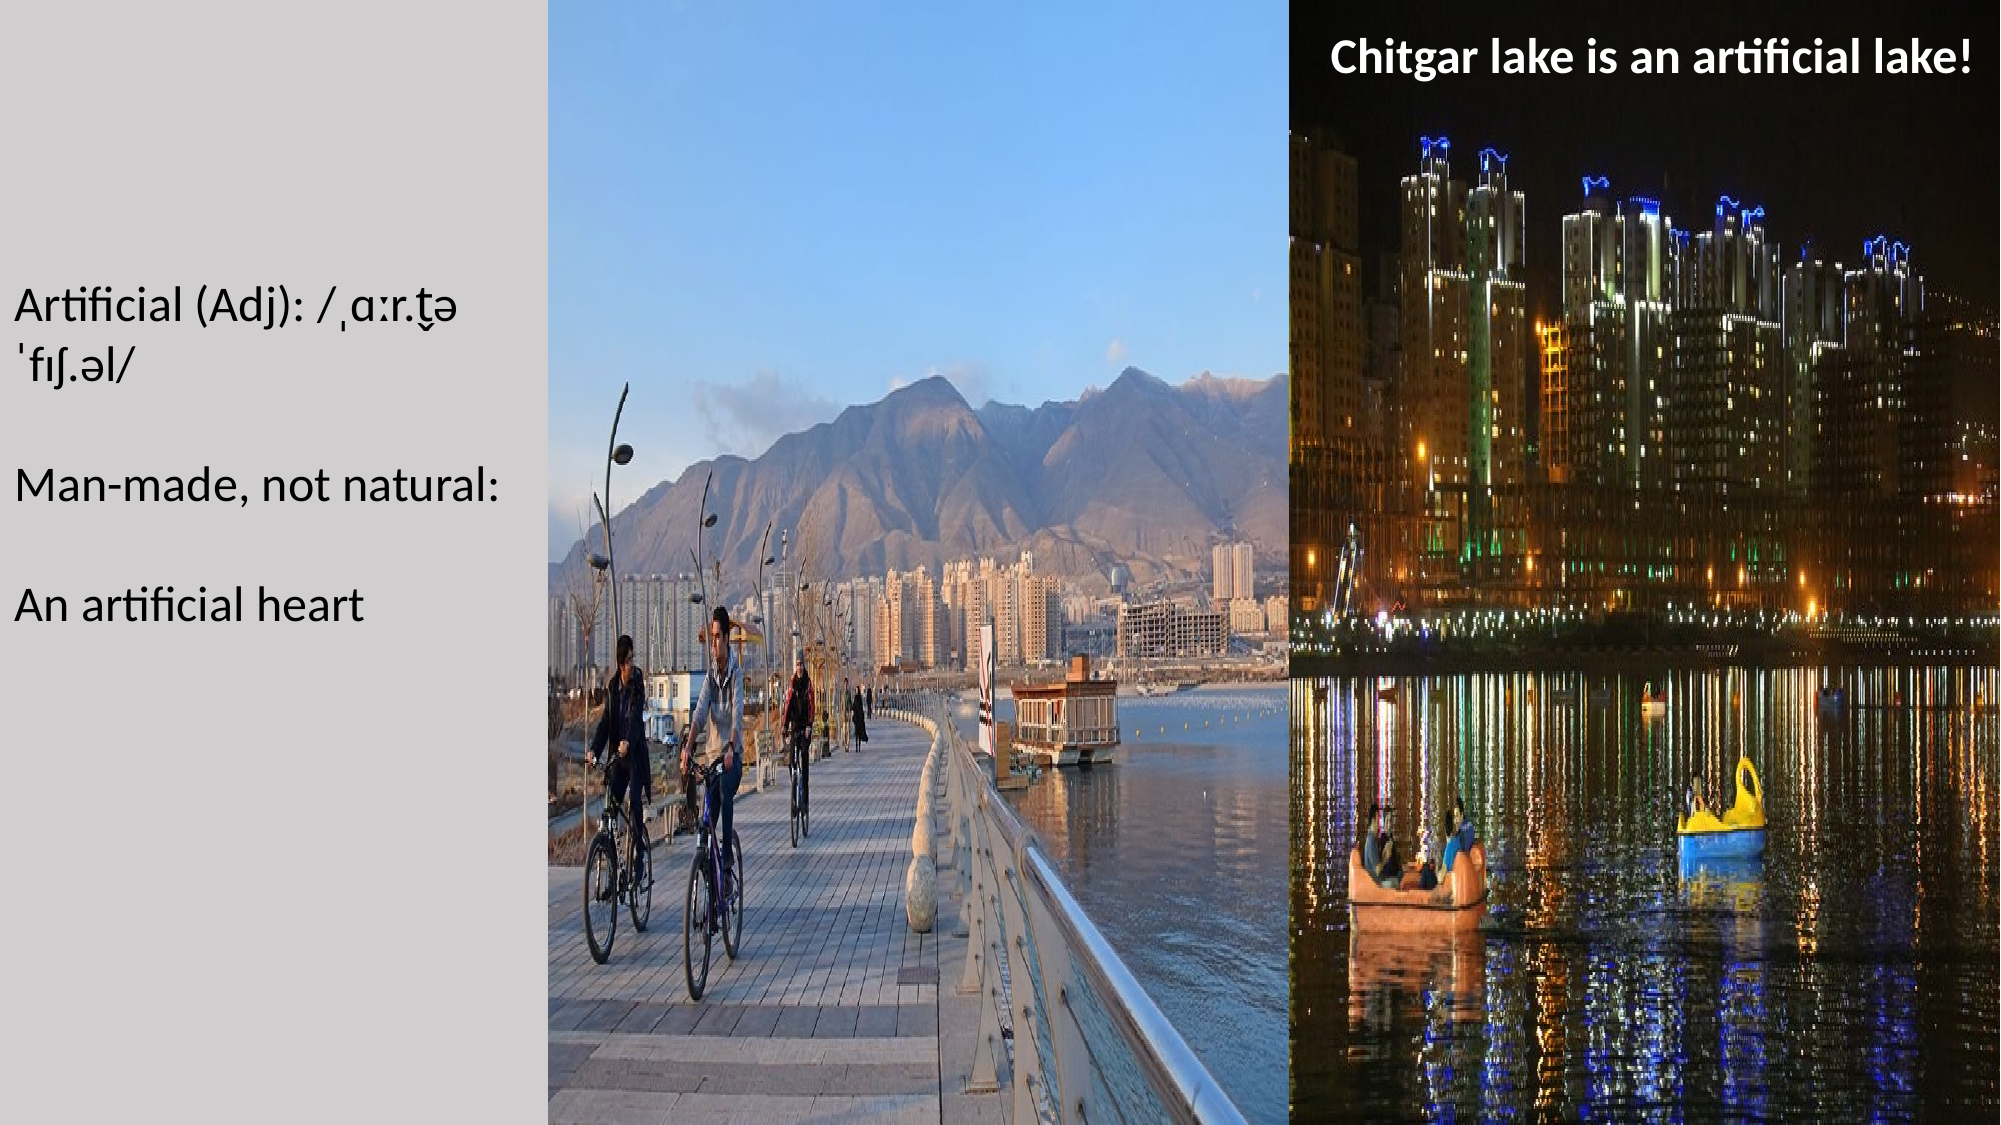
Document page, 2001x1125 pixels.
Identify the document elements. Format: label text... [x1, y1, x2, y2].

text_box Artificial (Adj): /ˌɑːr.t̬əˈfɪʃ.əl/ Man-made, not natural: An artificial heart [0, 264, 529, 639]
picture [548, 0, 2000, 1125]
